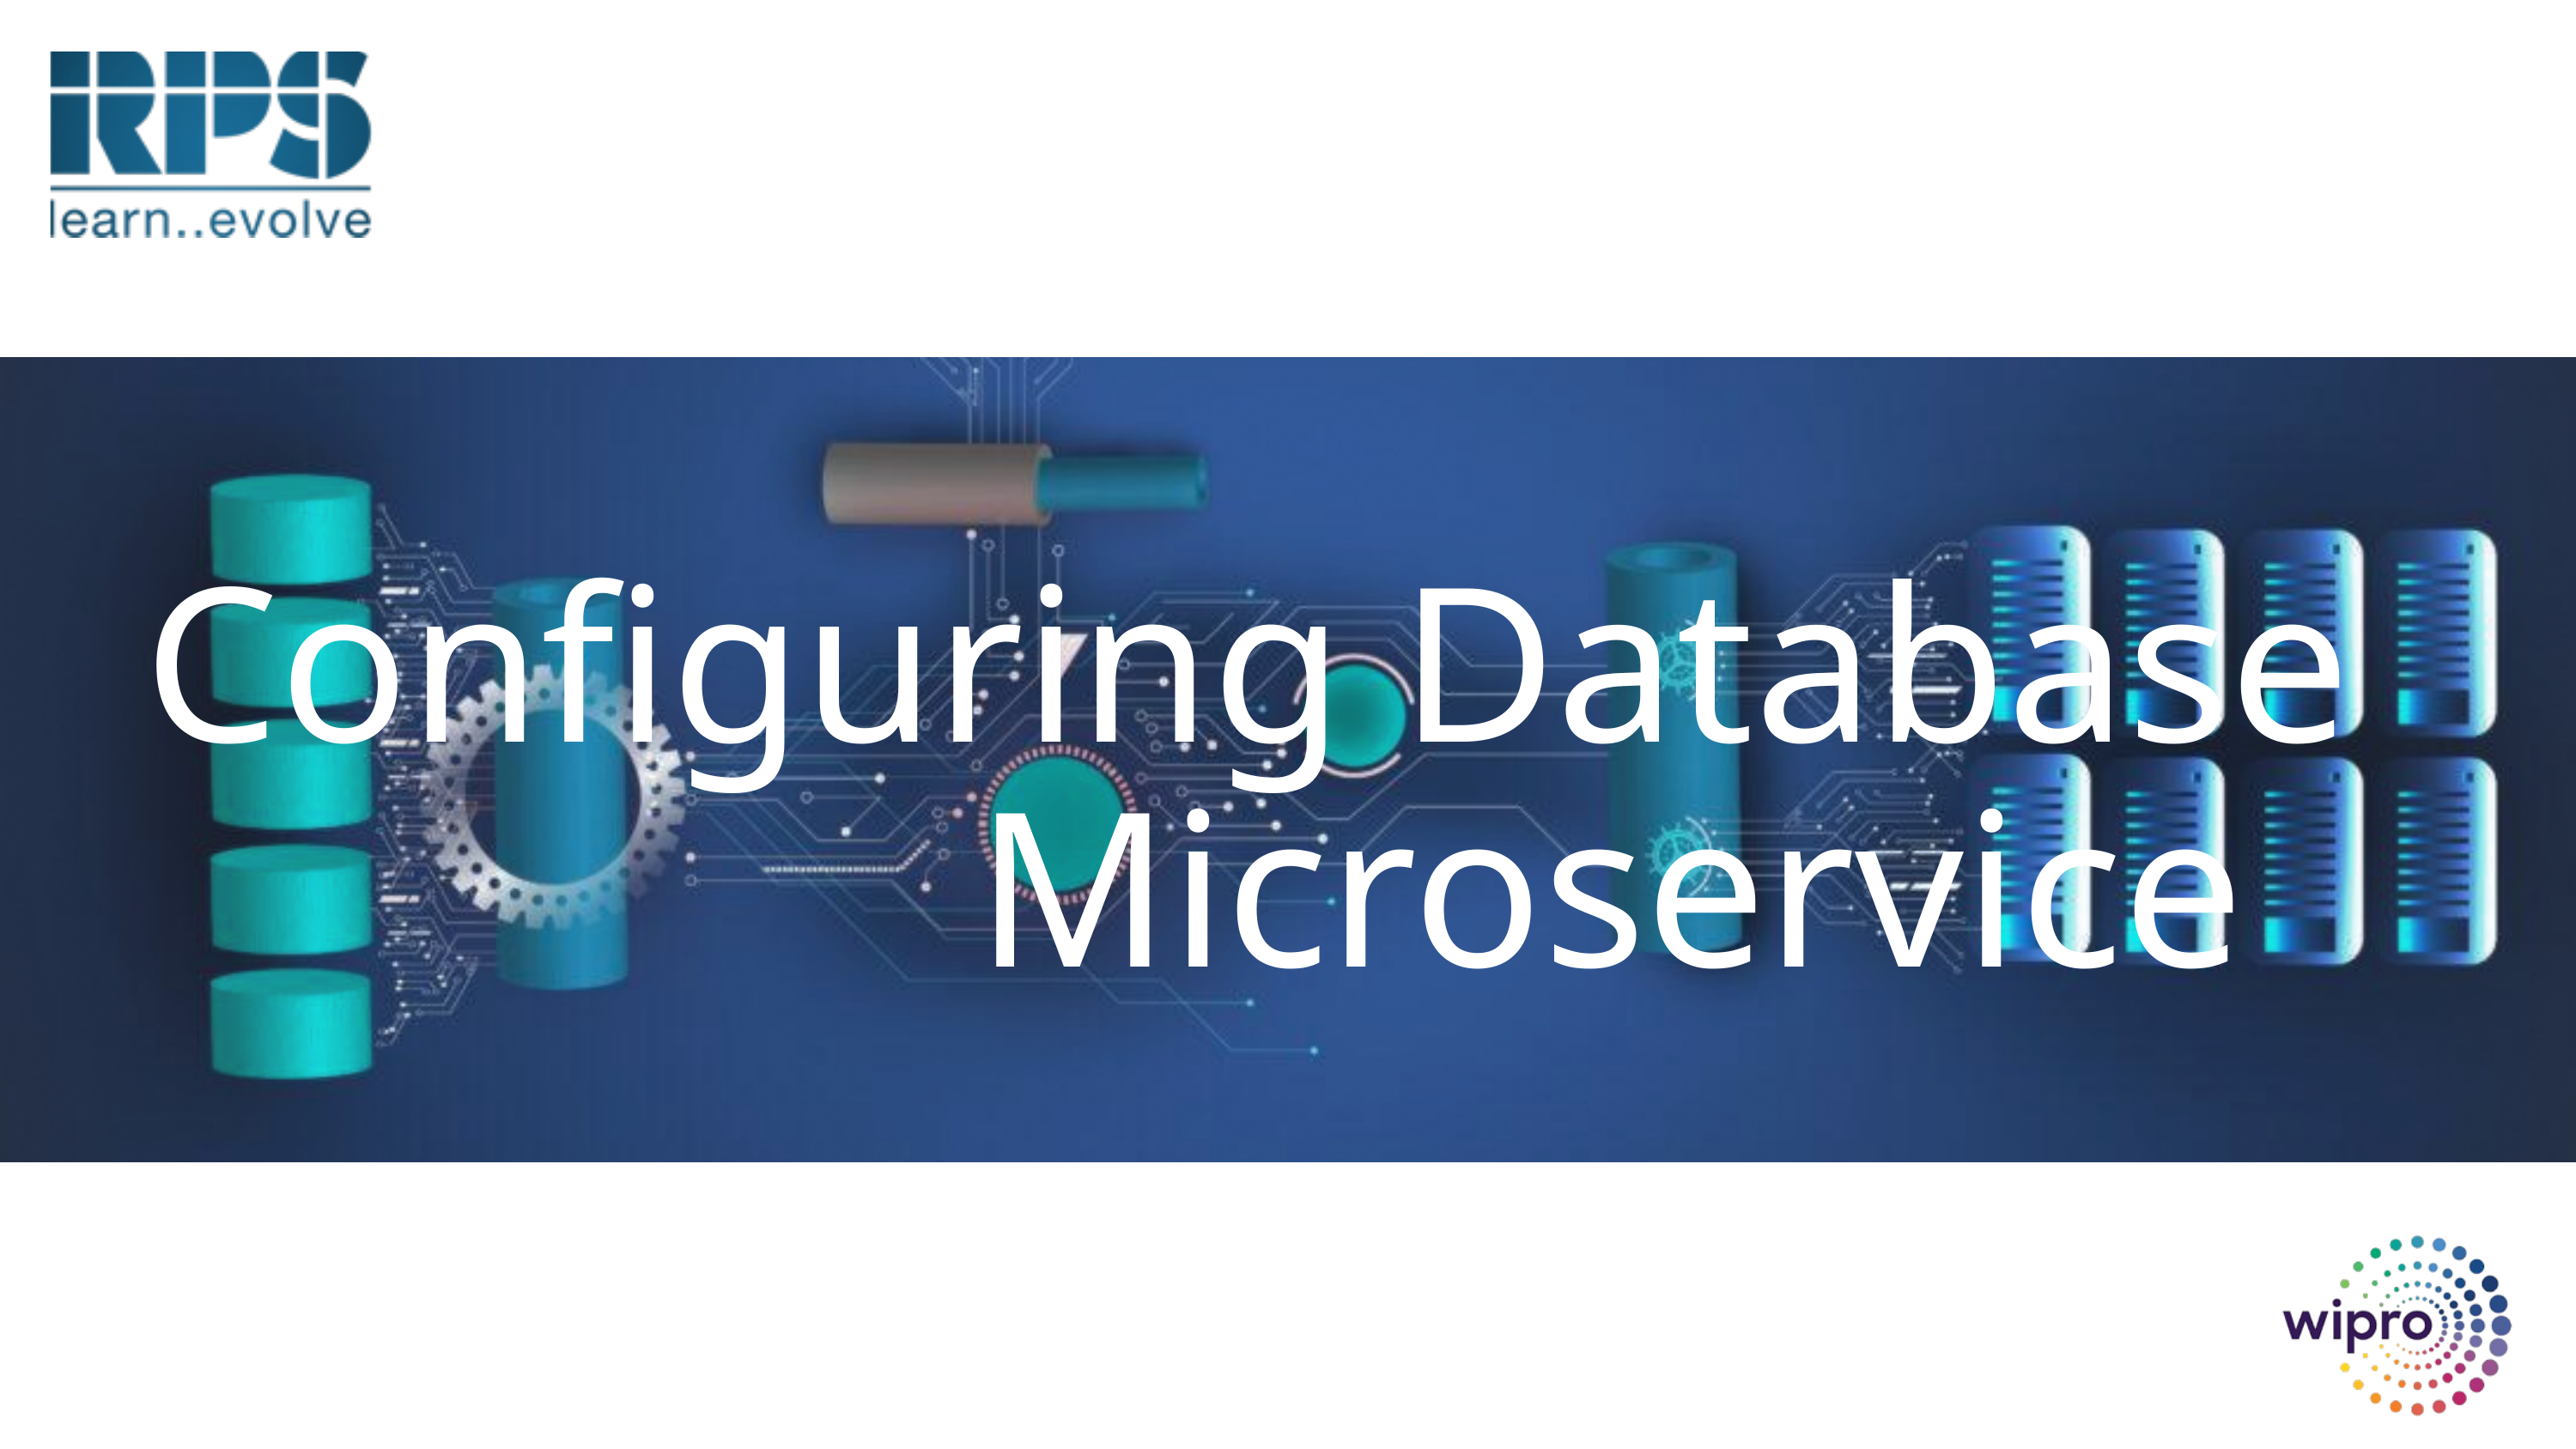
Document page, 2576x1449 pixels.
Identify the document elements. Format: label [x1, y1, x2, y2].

text_box [119, 395, 2432, 1162]
text_box [0, 357, 2576, 1162]
text_box [2249, 1223, 2546, 1428]
text_box [50, 52, 387, 238]
